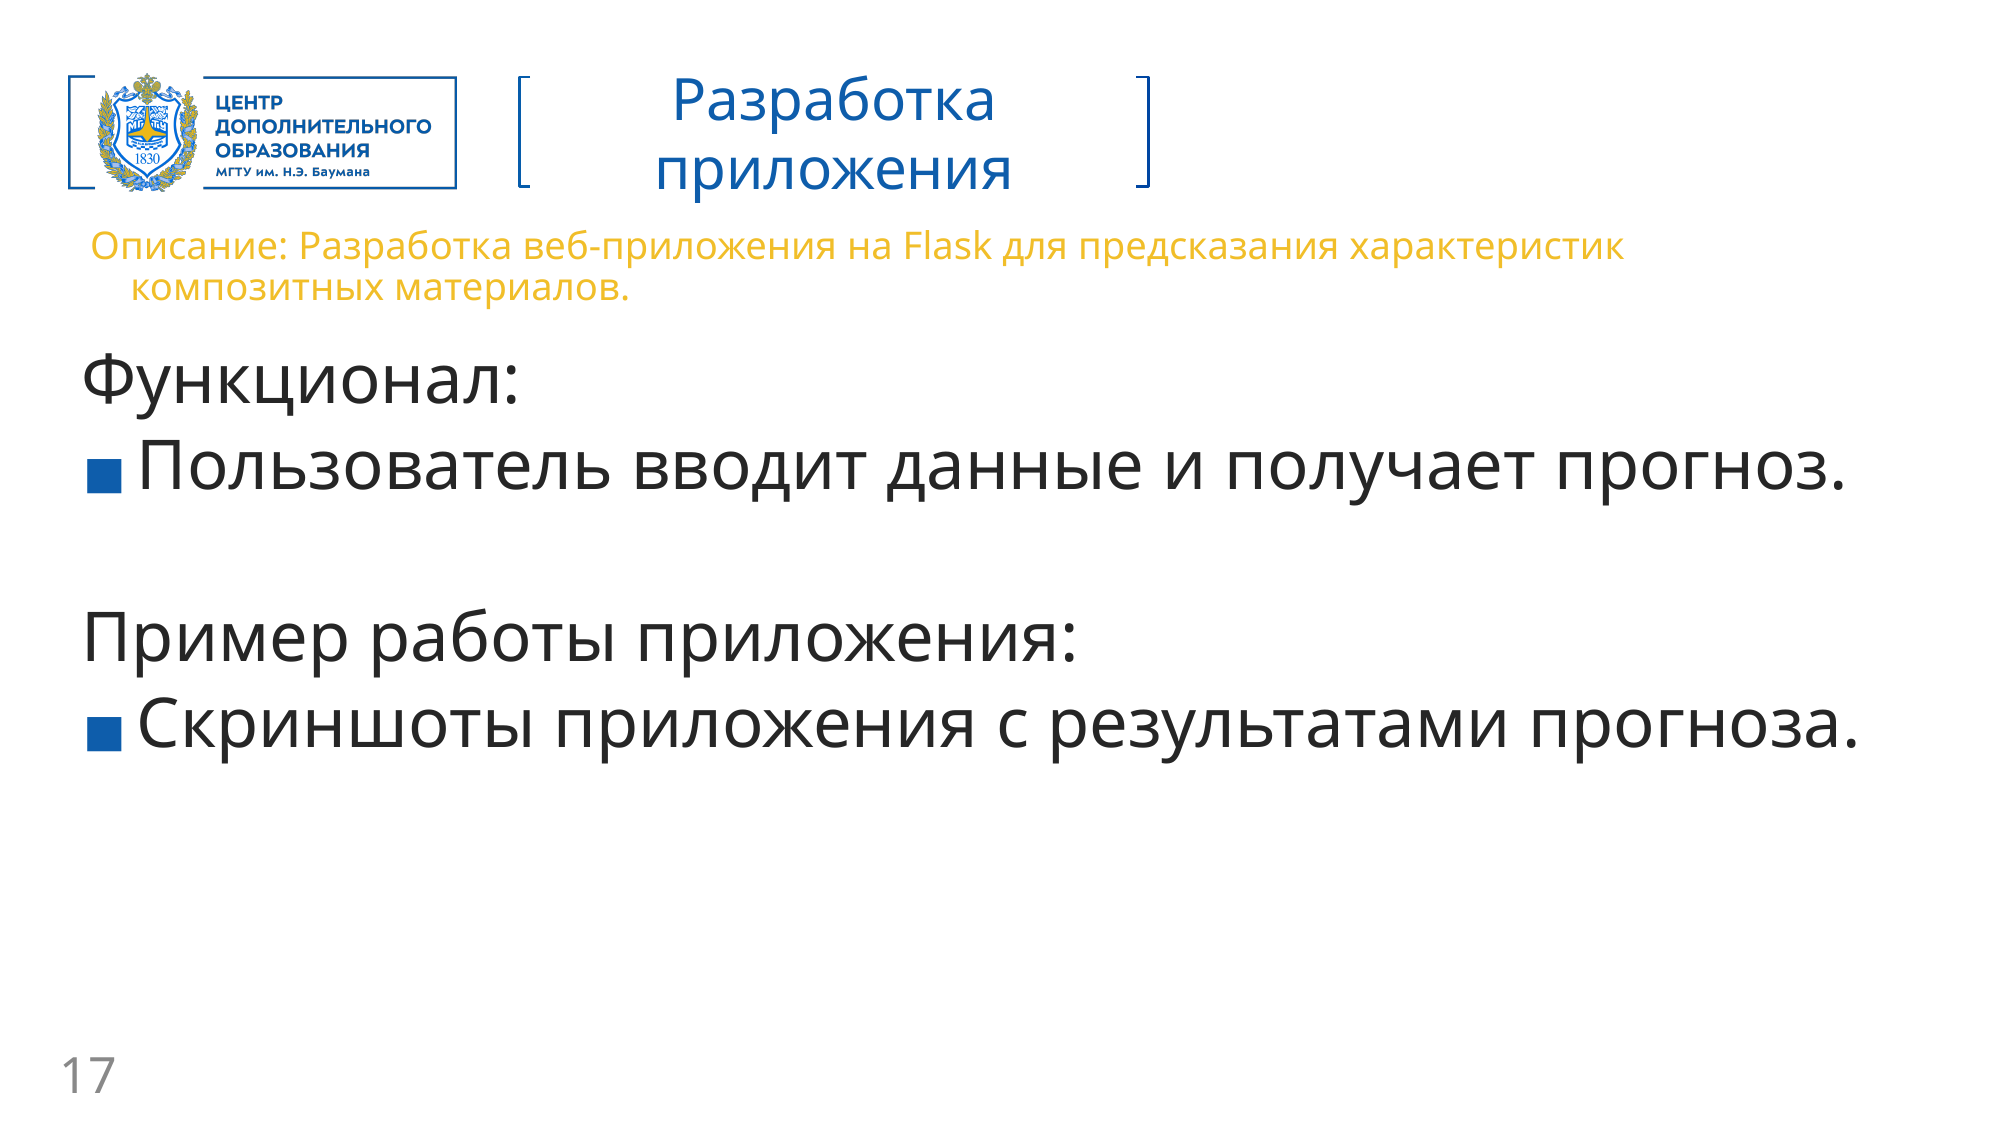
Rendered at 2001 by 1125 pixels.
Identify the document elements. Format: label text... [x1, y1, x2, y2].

list Описание: Разработка веб-приложения на Flask для предсказания характеристик композитных материалов. [34, 218, 1897, 318]
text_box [519, 76, 1150, 187]
slide_number 17 [44, 1055, 139, 1101]
list Функционал: Пользователь вводит данные и получает прогноз. Пример работы приложения: Скриншоты приложения с результатами прогноза. [55, 336, 1891, 925]
picture [68, 73, 457, 192]
